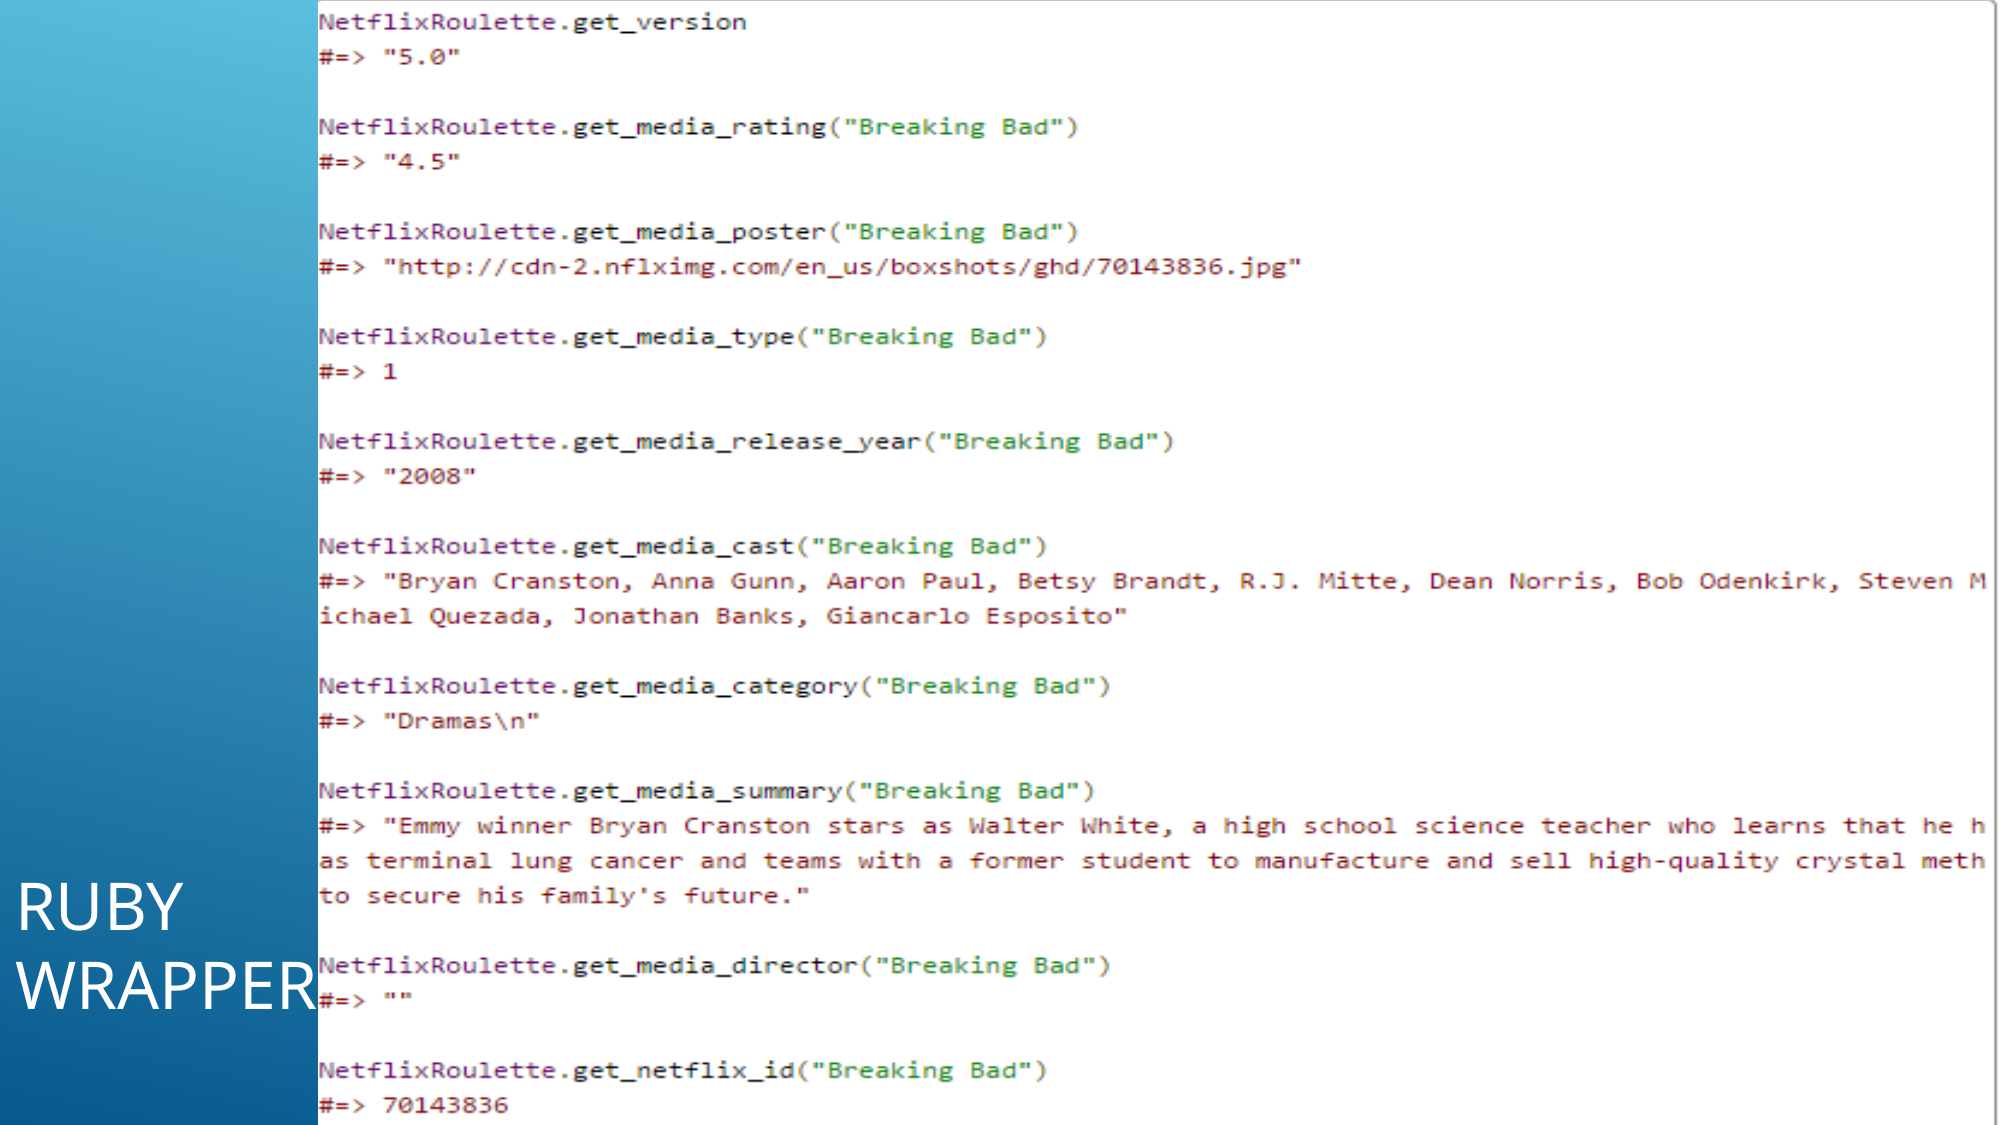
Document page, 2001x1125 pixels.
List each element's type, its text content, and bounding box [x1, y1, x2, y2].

title Ruby wrapper [0, 819, 318, 1068]
picture [318, 0, 2000, 1125]
